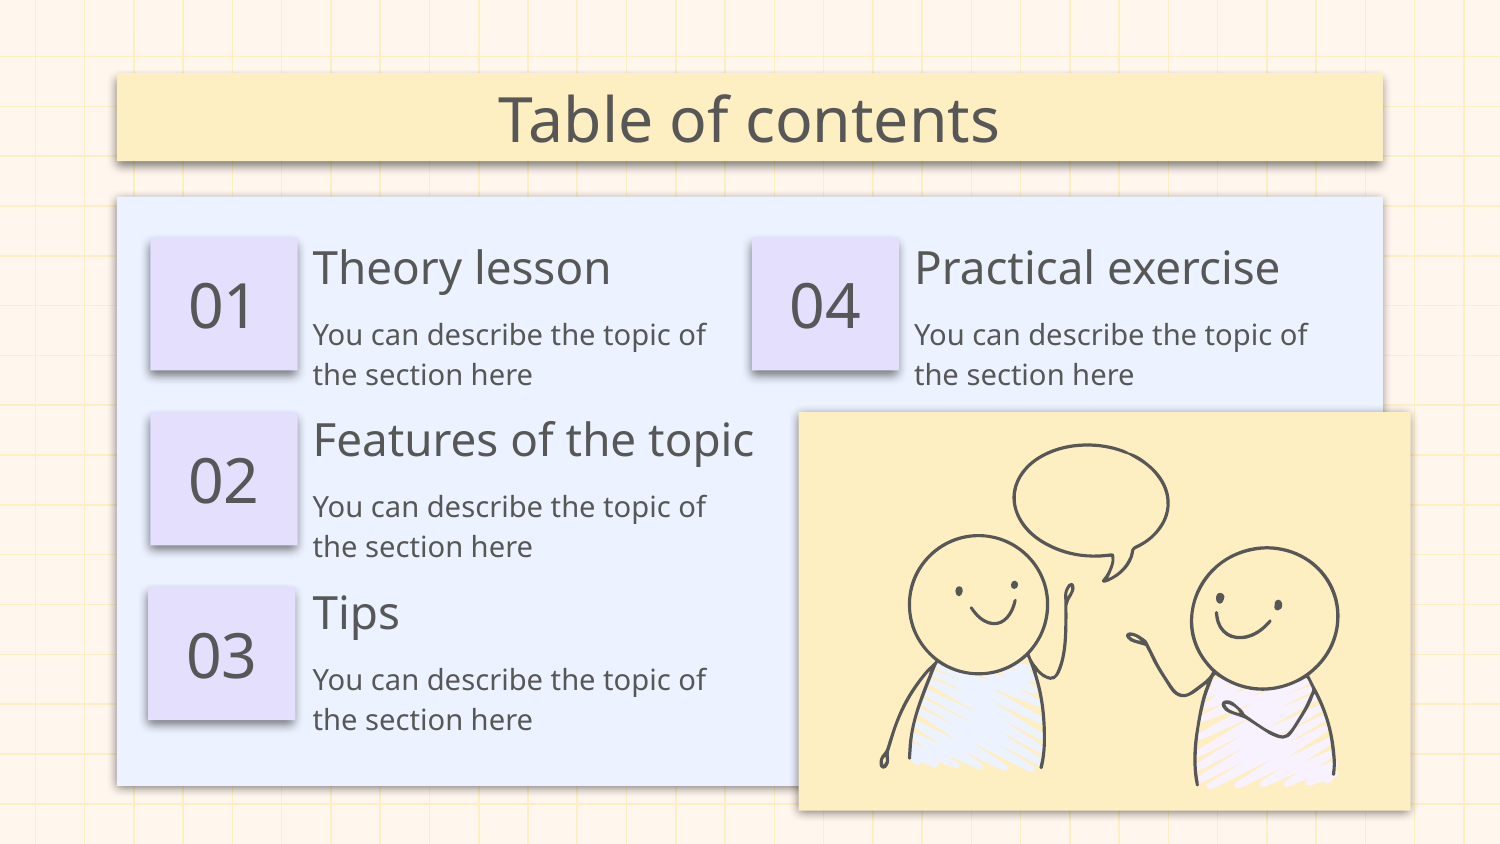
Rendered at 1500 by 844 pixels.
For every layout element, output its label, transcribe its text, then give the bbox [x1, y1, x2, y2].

title Table of contents [116, 73, 1383, 162]
subtitle You can describe the topic of the section here [301, 309, 747, 381]
subtitle Theory lesson [297, 237, 751, 309]
title 04 [751, 237, 900, 371]
title 01 [150, 237, 298, 371]
subtitle You can describe the topic of the section here [302, 654, 752, 726]
subtitle Practical exercise [899, 237, 1379, 309]
text_box [798, 412, 1411, 811]
title 02 [150, 412, 298, 546]
subtitle Tips [297, 582, 778, 654]
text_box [878, 429, 1359, 797]
title 03 [148, 587, 296, 721]
subtitle Features of the topic [297, 409, 778, 481]
subtitle You can describe the topic of the section here [303, 481, 752, 553]
subtitle You can describe the topic of the section here [902, 309, 1354, 381]
